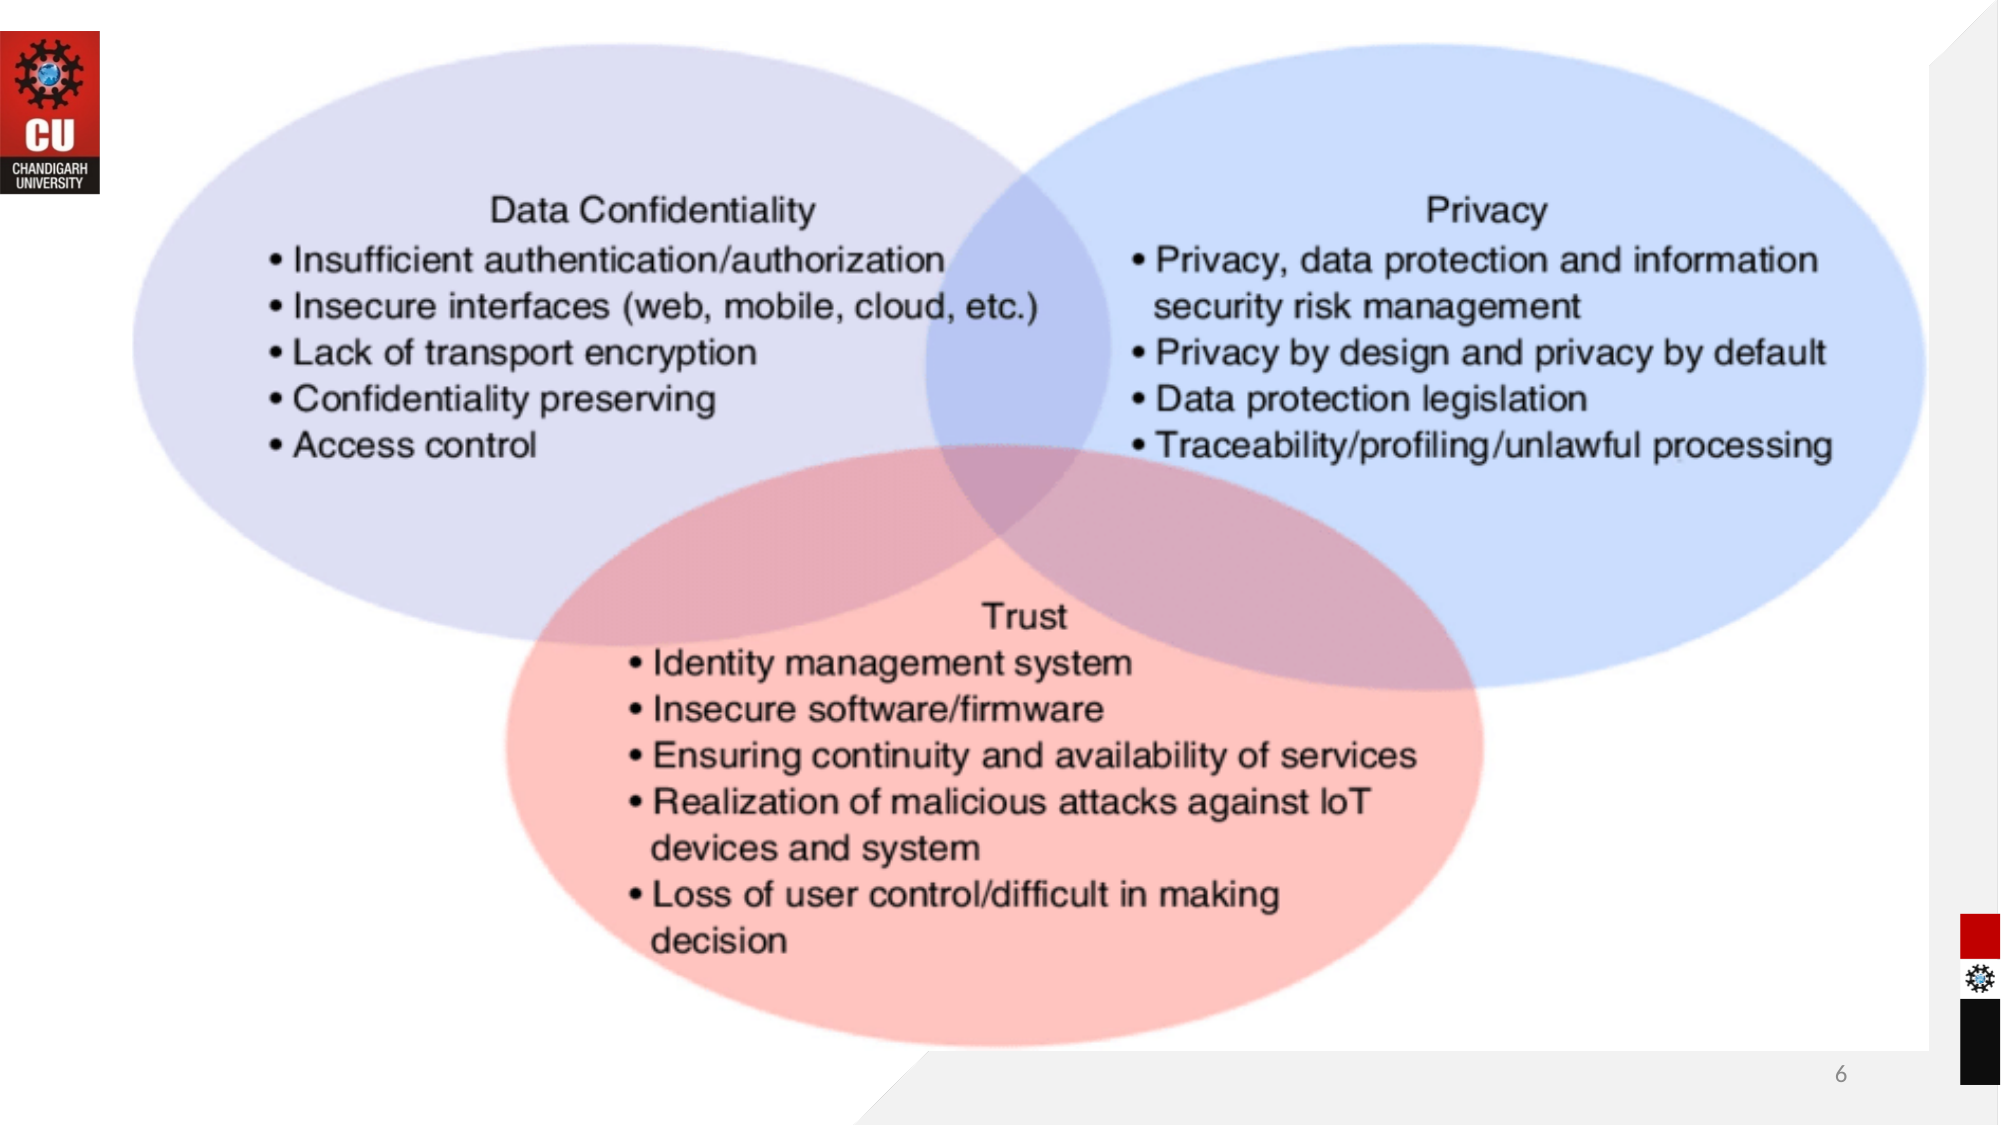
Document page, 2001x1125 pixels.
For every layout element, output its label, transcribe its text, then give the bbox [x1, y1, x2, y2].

slide_number 6 [1412, 1051, 1863, 1103]
picture [0, 0, 2001, 1125]
